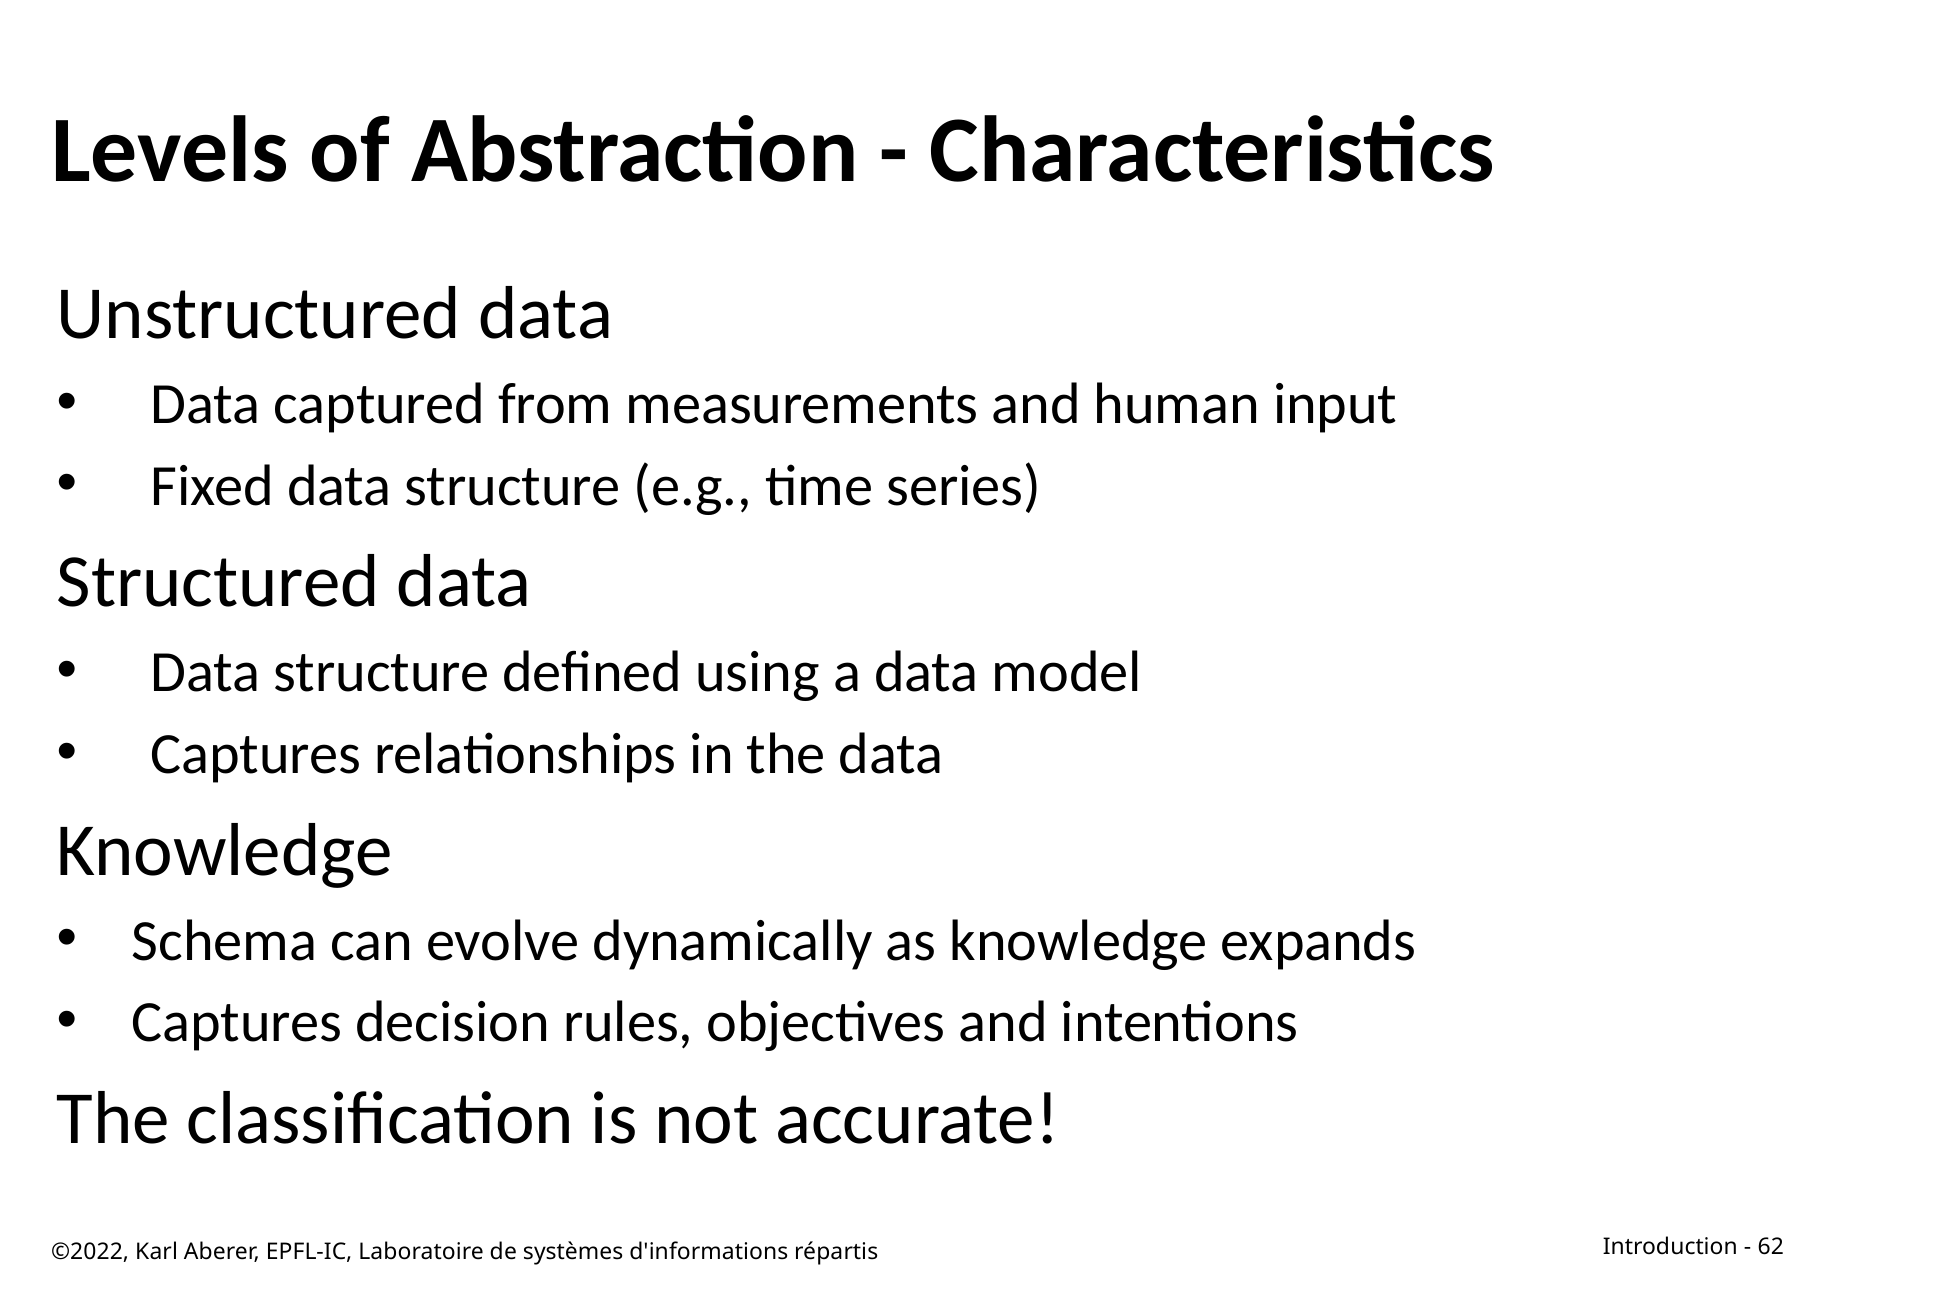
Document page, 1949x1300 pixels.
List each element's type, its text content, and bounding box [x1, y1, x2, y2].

list Unstructured data Data captured from measurements and human input Fixed data structure (e.g., time series) Structured data Data structure defined using a data model Captures relationships in the data Knowledge Schema can evolve dynamically as knowledge expands Captures decision rules, objectives and intentions The classification is not accurate! [37, 253, 1809, 1208]
footer ©2022, Karl Aberer, EPFL-IC, Laboratoire de systèmes d'informations répartis [32, 1227, 1284, 1271]
title Levels of Abstraction - Characteristics [32, 57, 1803, 232]
